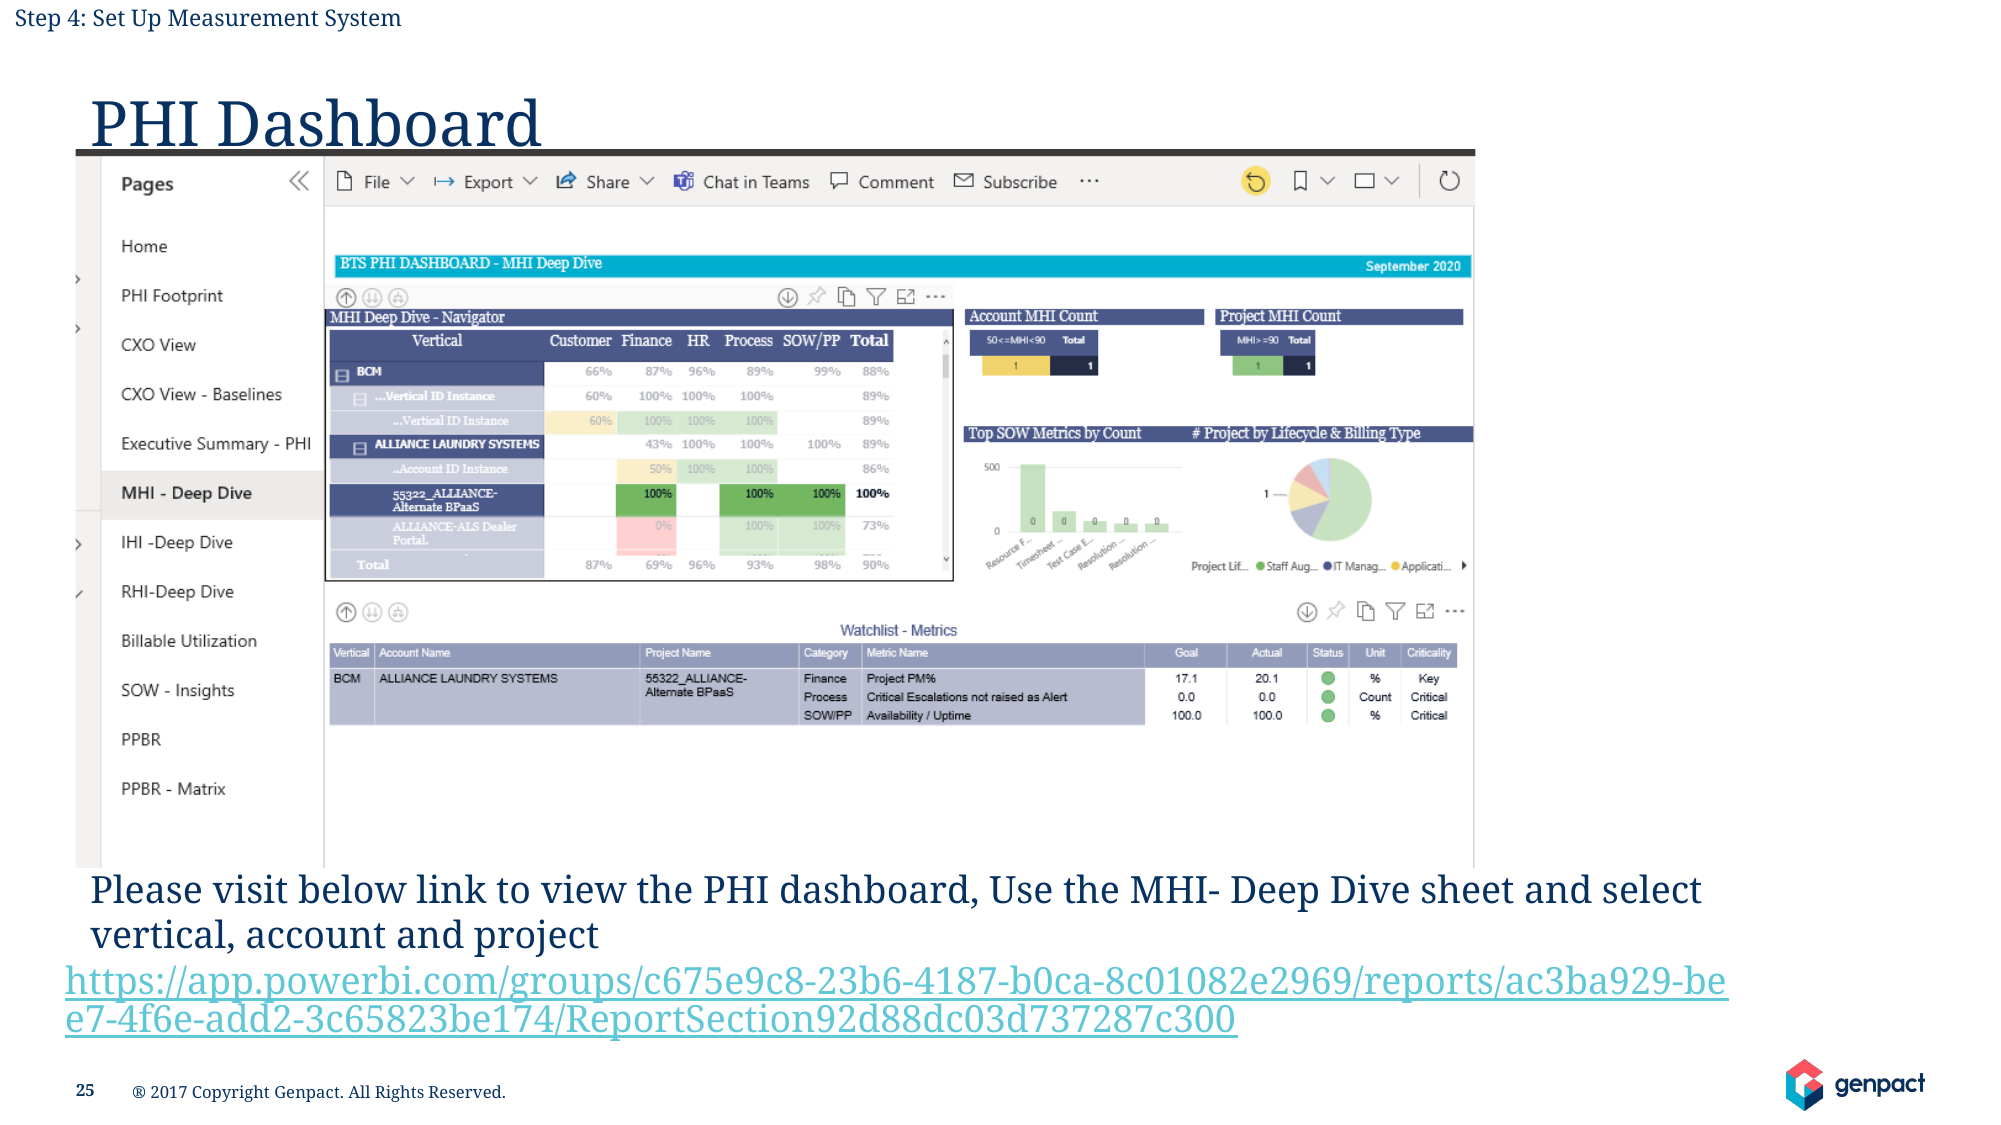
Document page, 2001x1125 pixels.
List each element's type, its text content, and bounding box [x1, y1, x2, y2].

list PHI Dashboard [75, 77, 1263, 149]
text_box https://app.powerbi.com/groups/c675e9c8-23b6-4187-b0ca-8c01082e2969/reports/ac3ba929-bee7-4f6e-add2-3c65823be174/ReportSection92d88dc03d737287c300 [49, 949, 1763, 1061]
list Please visit below link to view the PHI dashboard, Use the MHI- Deep Dive sheet and select vertical, account and project [75, 867, 1863, 956]
picture [1786, 1059, 1925, 1111]
picture [75, 149, 1476, 868]
text_box Step 4: Set Up Measurement System [0, 0, 817, 39]
